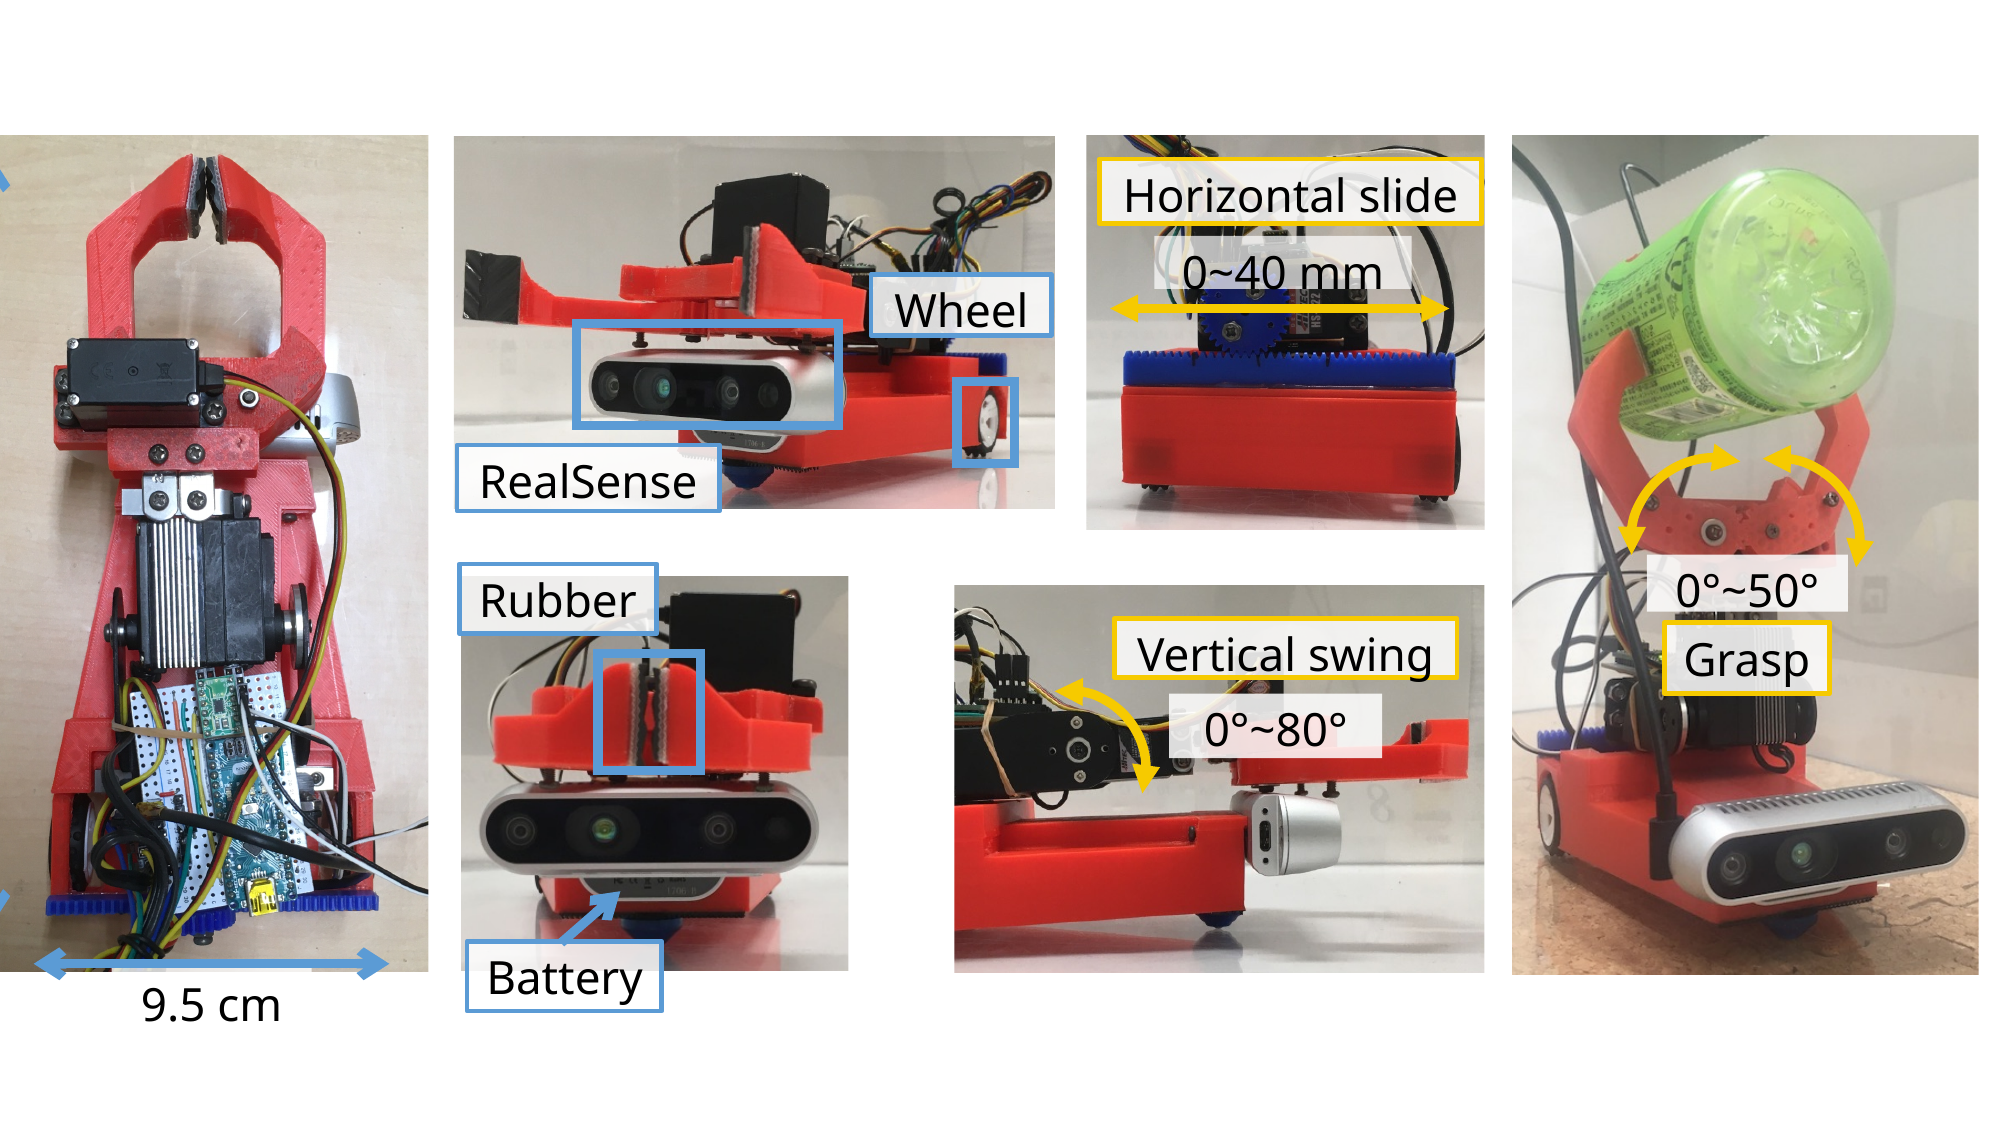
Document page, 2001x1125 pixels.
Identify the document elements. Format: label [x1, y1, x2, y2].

text_box [0, 134, 1979, 1038]
